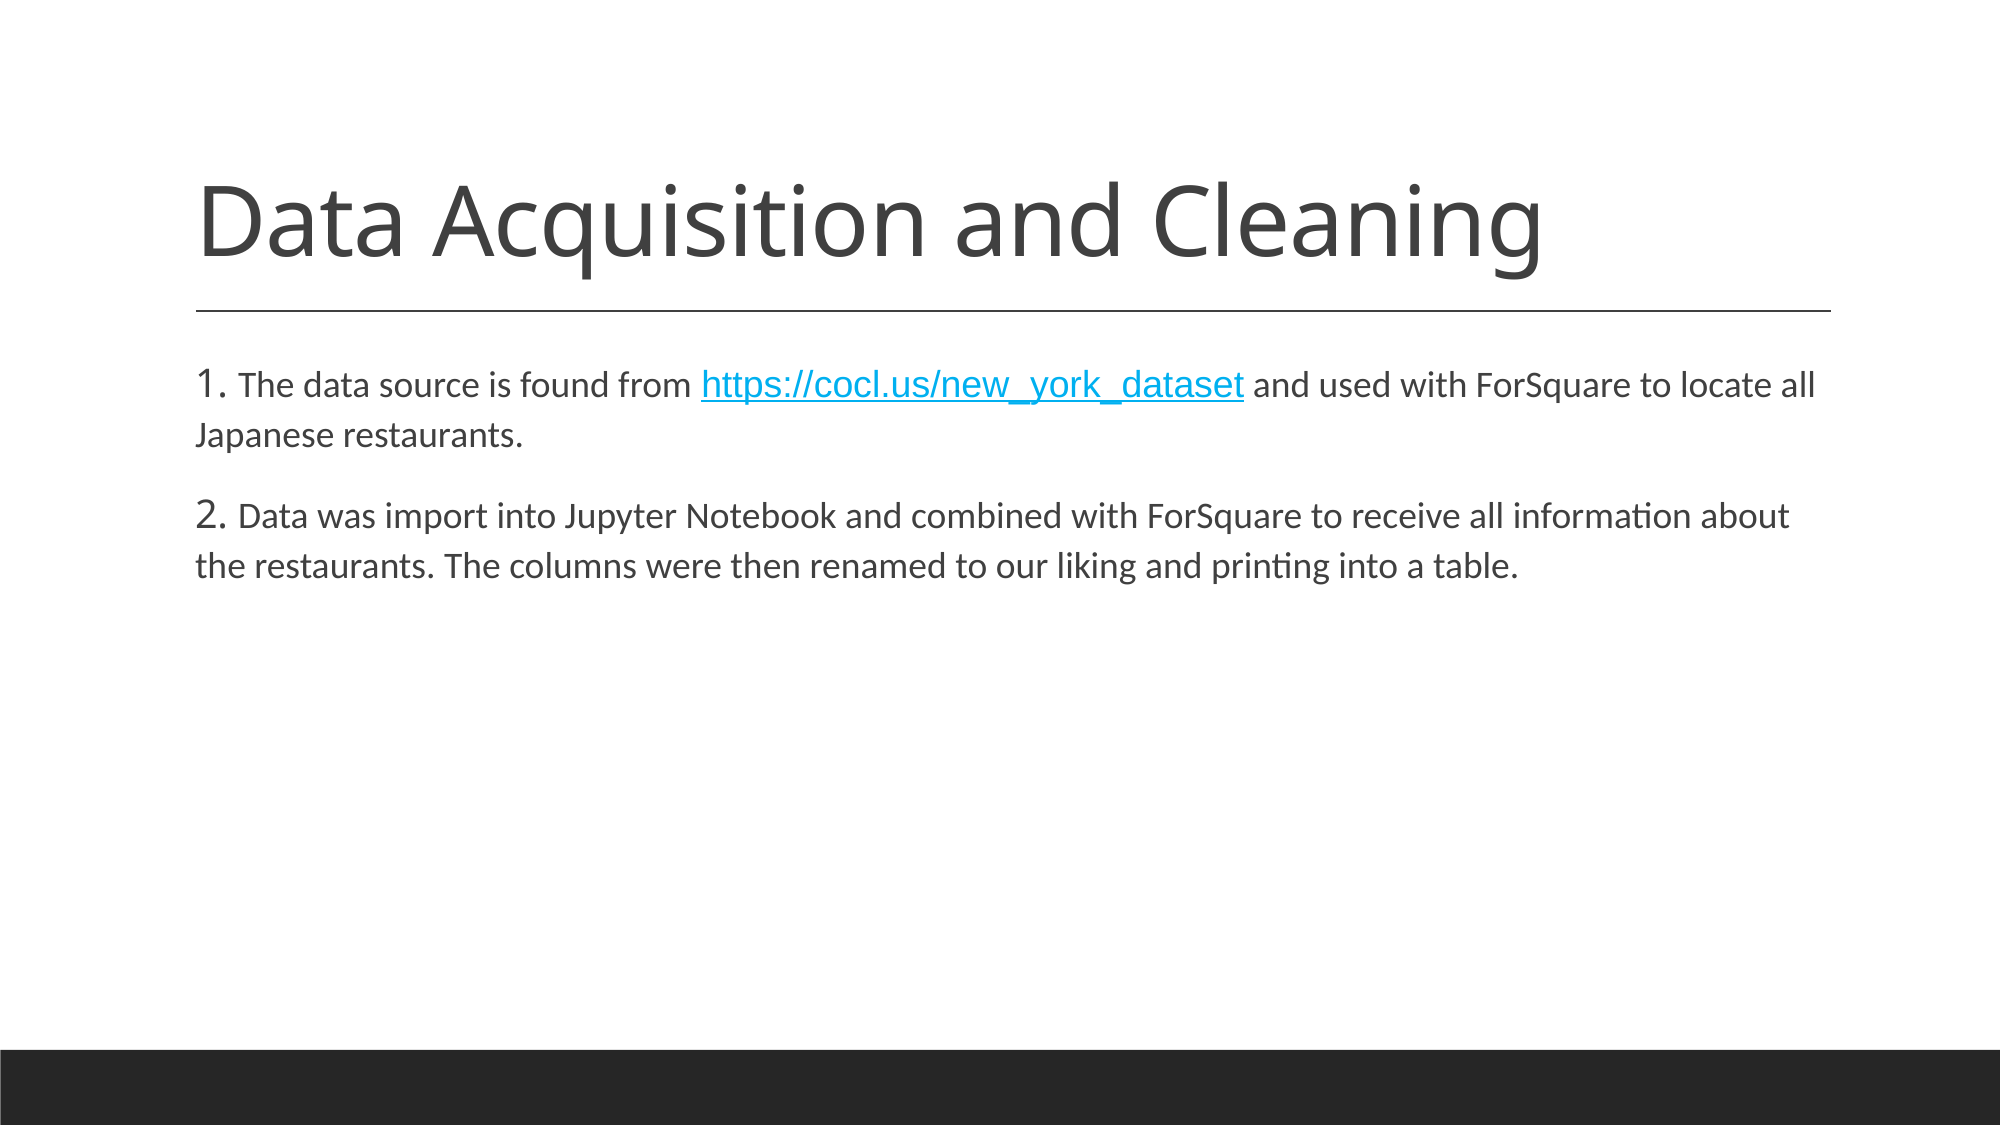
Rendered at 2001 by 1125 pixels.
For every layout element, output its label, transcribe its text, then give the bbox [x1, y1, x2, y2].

title Data Acquisition and Cleaning [180, 47, 1830, 285]
list 1. The data source is found from https://cocl.us/new_york_dataset and used with ForSquare to locate all Japanese restaurants. 2. Data was import into Jupyter Notebook and combined with ForSquare to receive all information about the restaurants. The columns were then renamed to our liking and printing into a table. [180, 345, 1830, 963]
